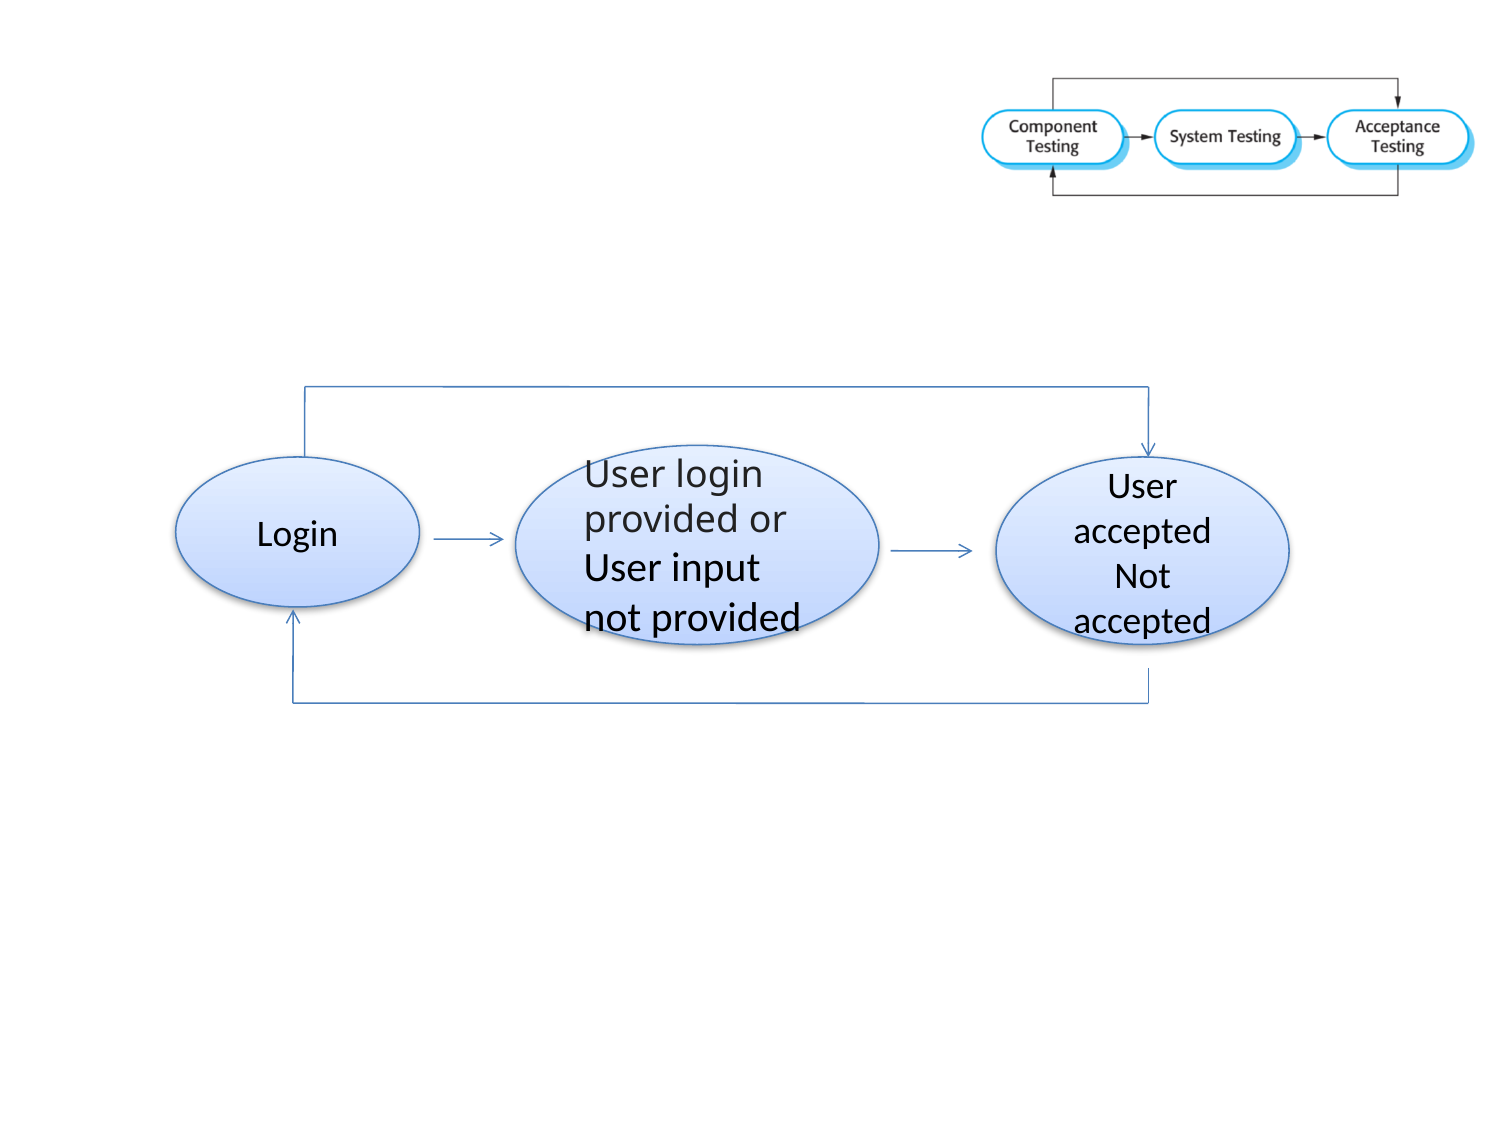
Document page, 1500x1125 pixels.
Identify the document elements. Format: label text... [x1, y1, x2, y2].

text_box Login [174, 456, 421, 608]
text_box User login provided or User input not provided [514, 444, 880, 646]
text_box User accepted Not accepted [995, 456, 1290, 646]
picture [948, 0, 1500, 247]
